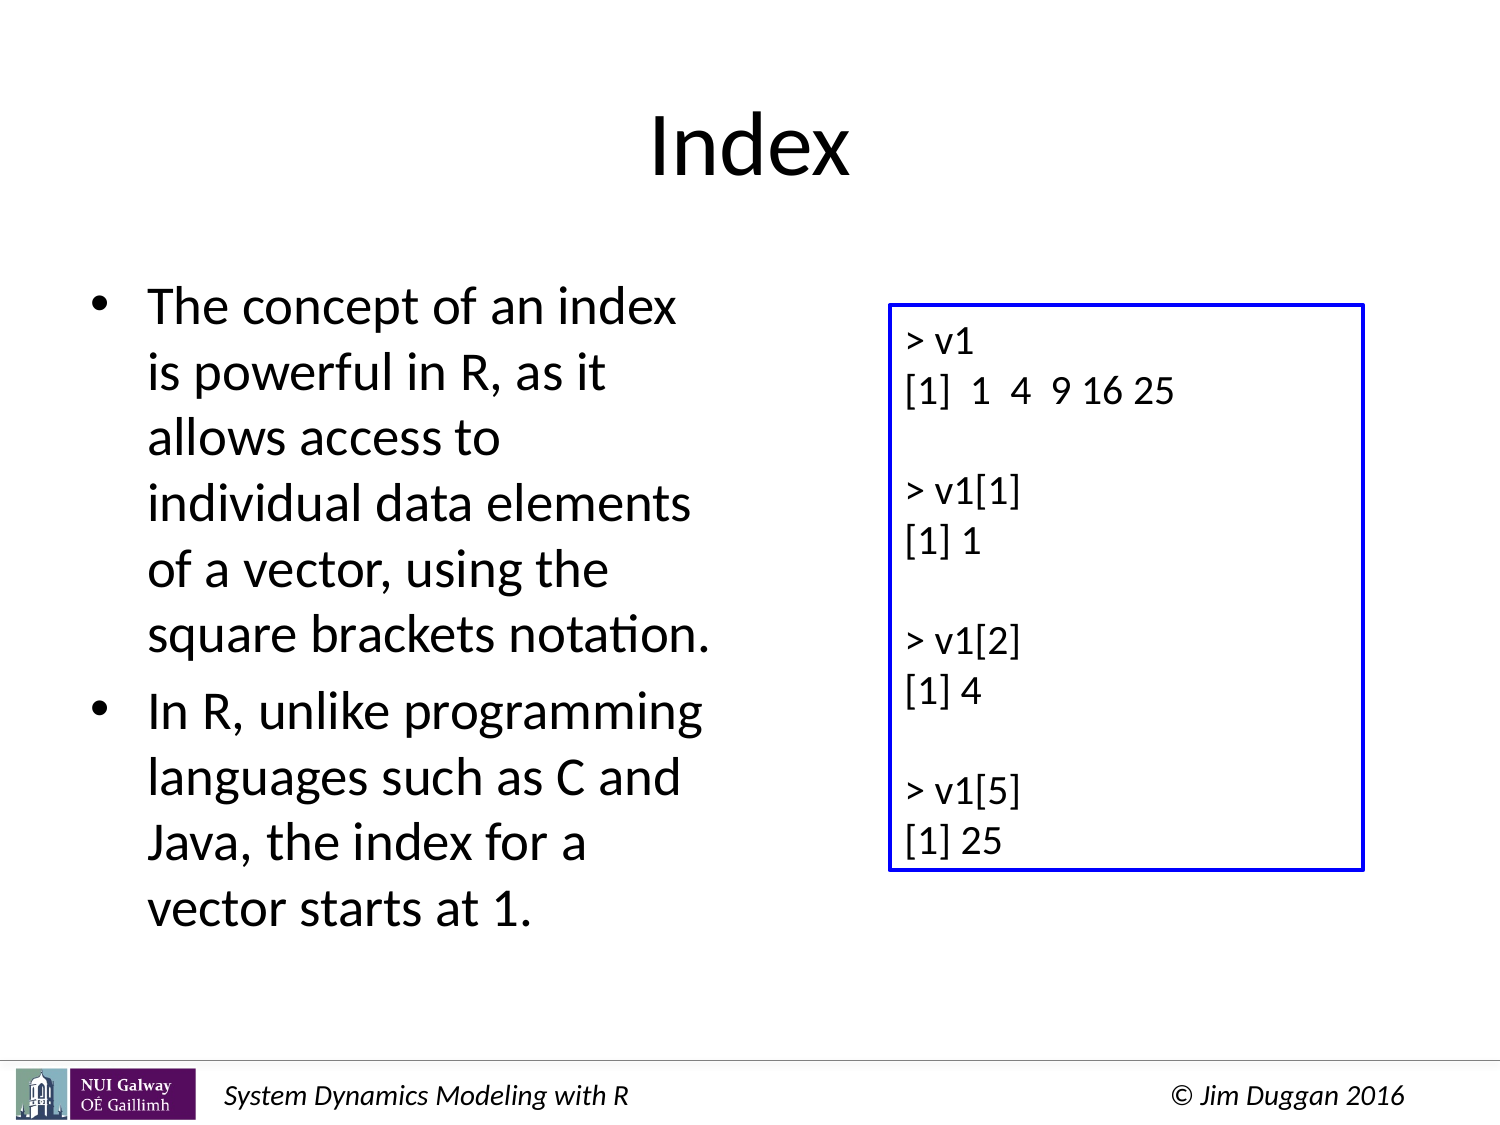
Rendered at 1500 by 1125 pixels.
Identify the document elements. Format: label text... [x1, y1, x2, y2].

list The concept of an index is powerful in R, as it allows access to individual data elements of a vector, using the square brackets notation. In R, unlike programming languages such as C and Java, the index for a vector starts at 1. [75, 262, 738, 1005]
title Index [75, 45, 1425, 233]
text_box > v1 [1] 1 4 9 16 25 > v1[1] [1] 1 > v1[2] [1] 4 > v1[5] [1] 25 [888, 303, 1365, 872]
picture [15, 1066, 197, 1120]
